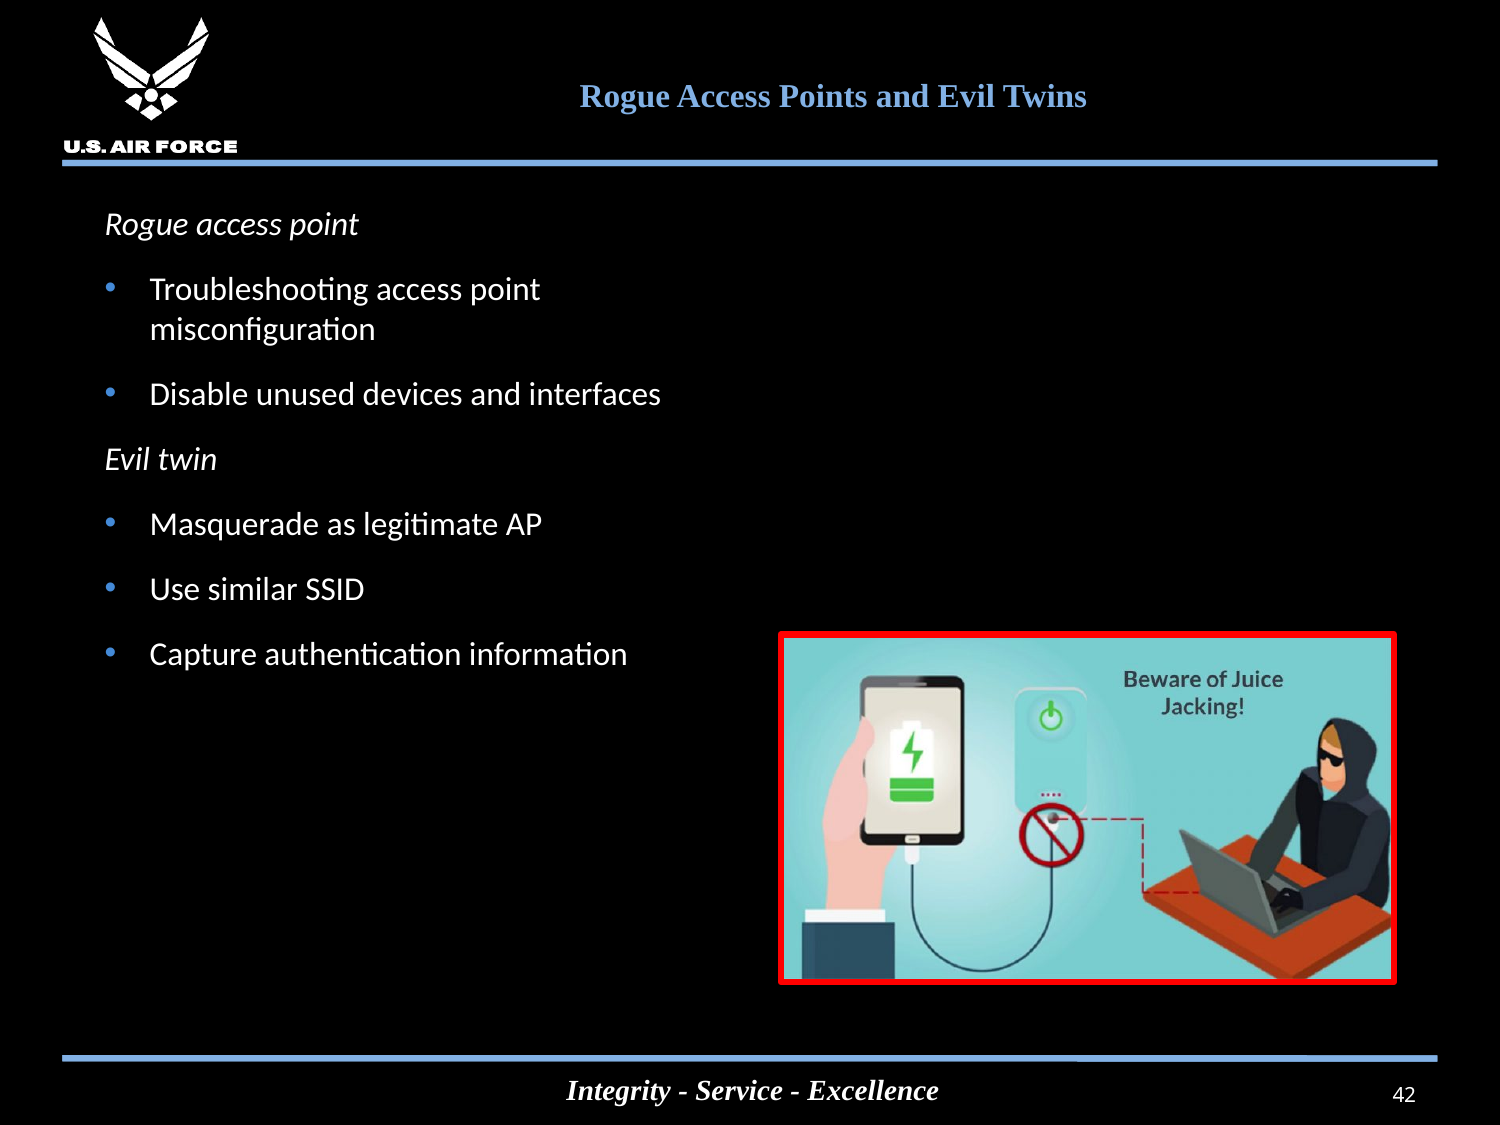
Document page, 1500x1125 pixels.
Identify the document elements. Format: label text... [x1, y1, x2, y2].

title Rogue Access Points and Evil Twins [227, 12, 1440, 175]
list Rogue access point Troubleshooting access point misconfiguration Disable unused devices and interfaces Evil twin Masquerade as legitimate AP Use similar SSID Capture authentication information [89, 195, 784, 752]
slide_number 42 [1310, 1070, 1499, 1121]
picture [783, 637, 1391, 979]
